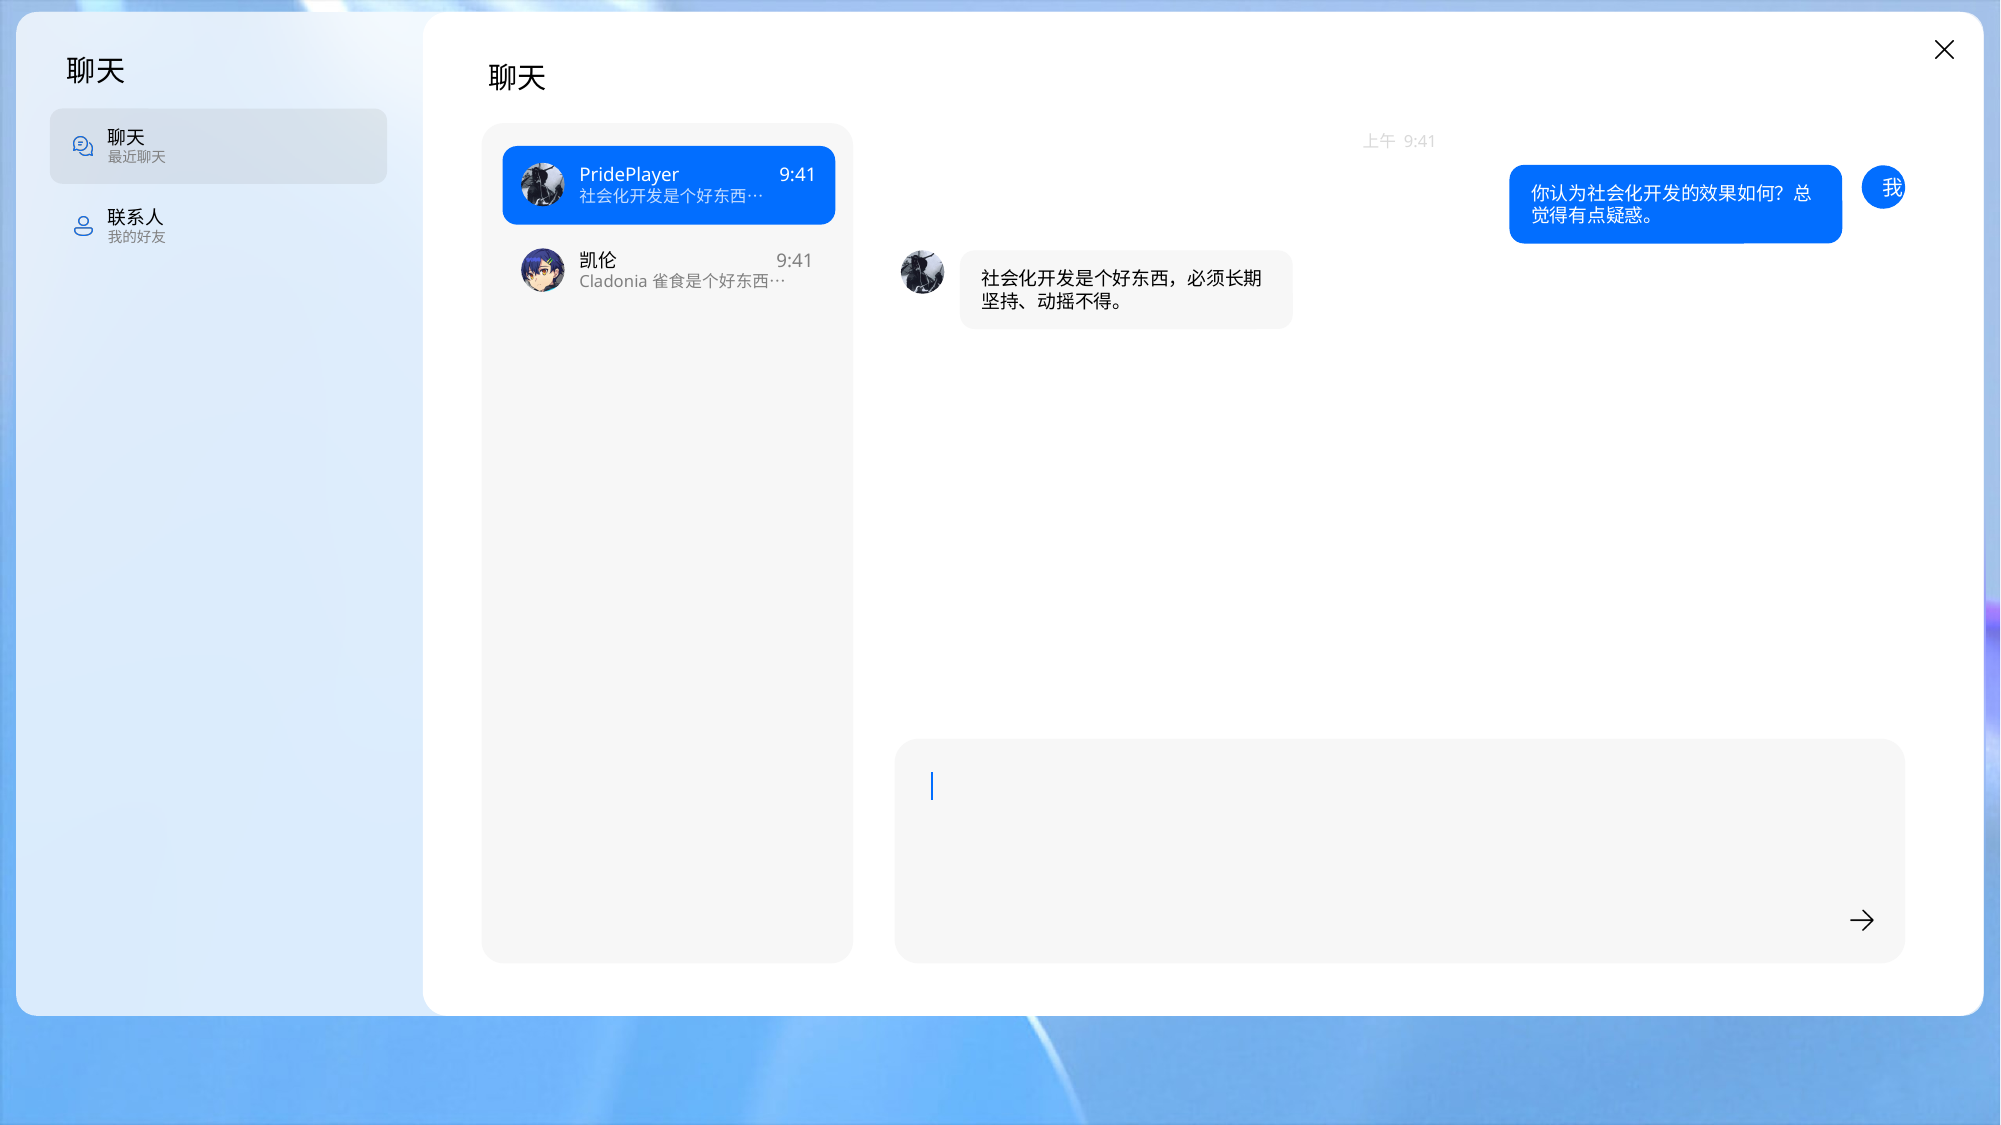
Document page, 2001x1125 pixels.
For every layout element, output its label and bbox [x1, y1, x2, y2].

text_box [74, 198, 182, 254]
text_box [521, 155, 832, 214]
picture [0, 0, 2001, 1125]
text_box [73, 118, 182, 174]
text_box [13, 11, 1986, 1016]
text_box [1509, 164, 1906, 244]
text_box [900, 250, 1293, 330]
text_box [521, 240, 835, 300]
text_box [894, 738, 1906, 964]
